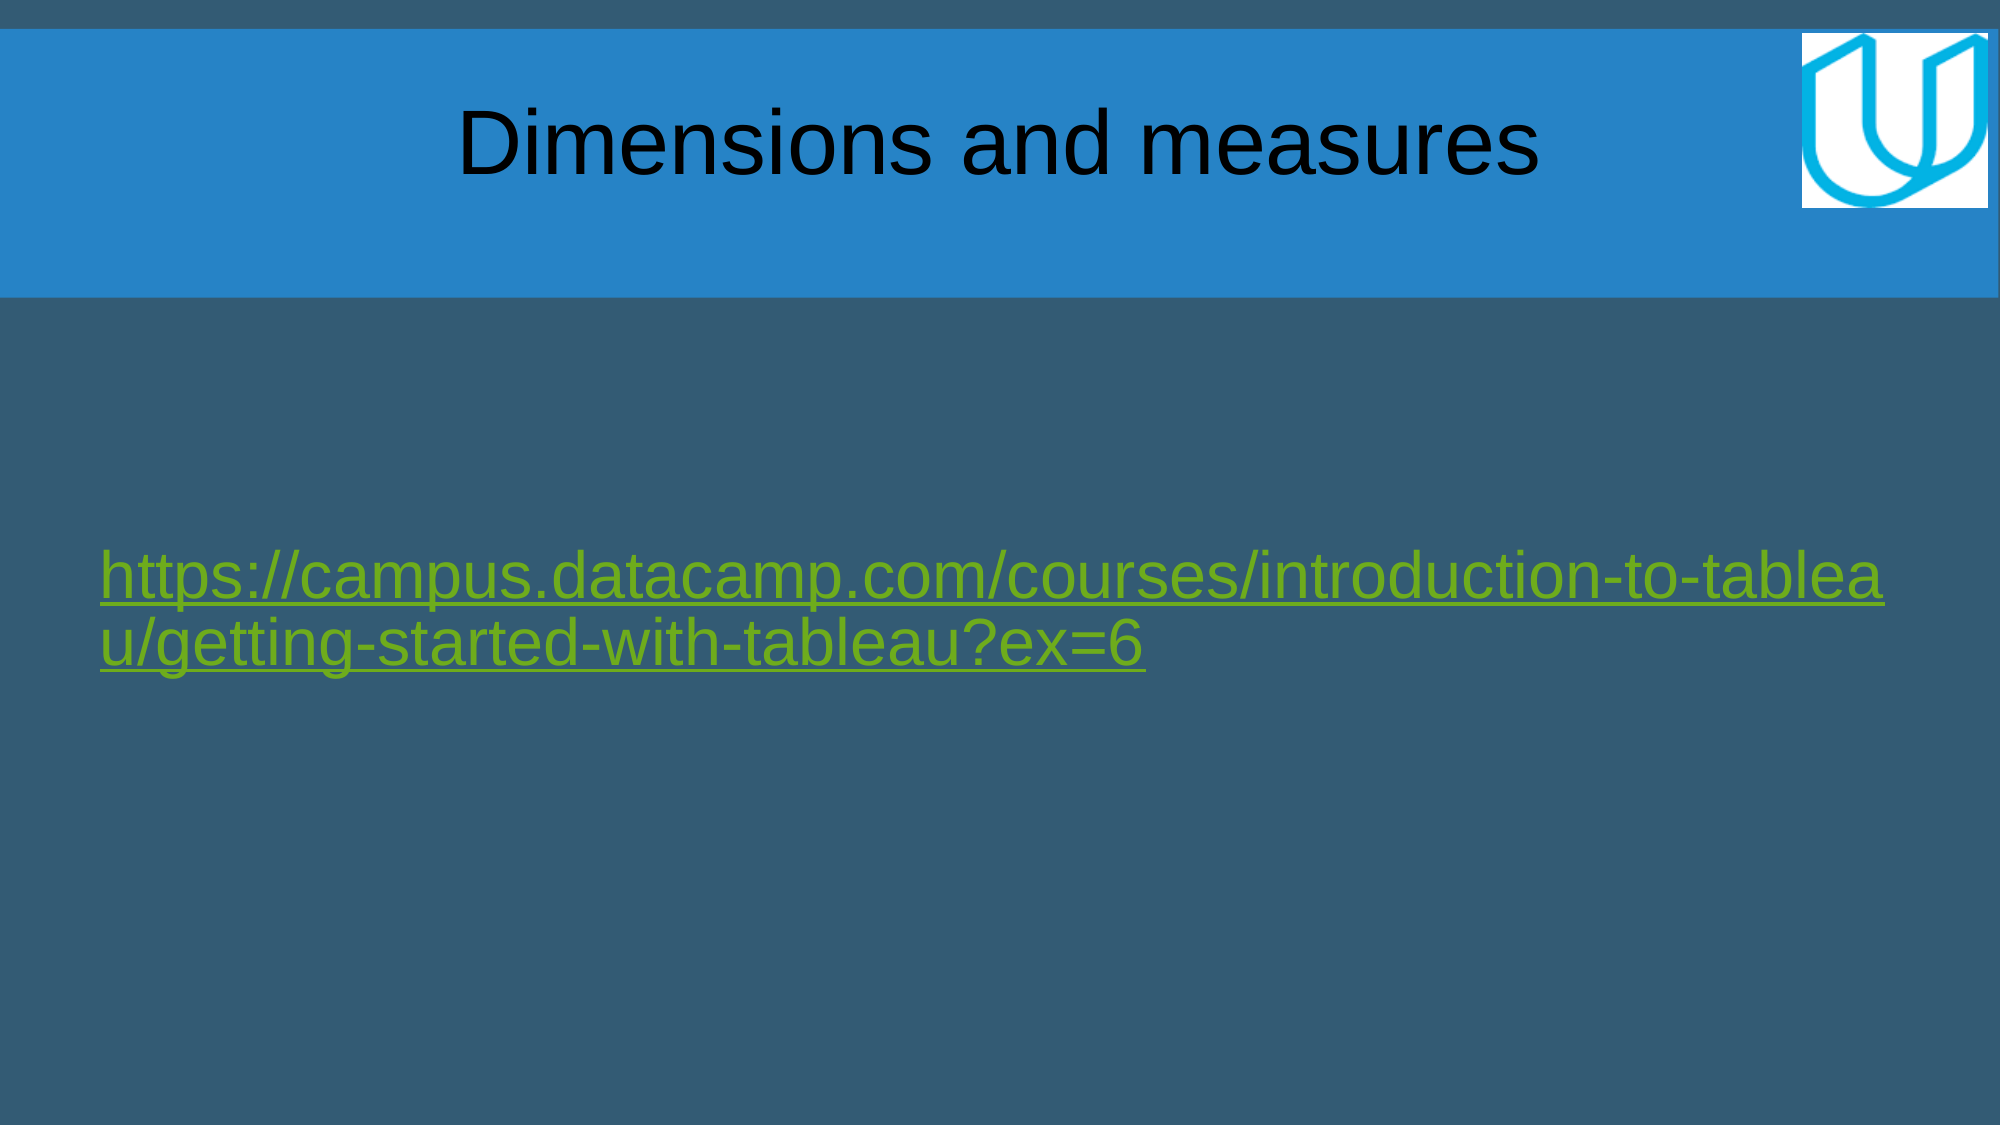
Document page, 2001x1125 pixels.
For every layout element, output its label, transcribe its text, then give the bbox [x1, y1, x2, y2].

text_box Dimensions and measures [99, 44, 1900, 232]
picture [1900, 124, 1988, 208]
picture [1802, 33, 1988, 166]
text_box https://campus.datacamp.com/courses/introduction-to-tableau/getting-started-with-tableau?ex=6 [99, 263, 1900, 915]
picture [1932, 48, 1973, 166]
picture [1900, 174, 1911, 188]
